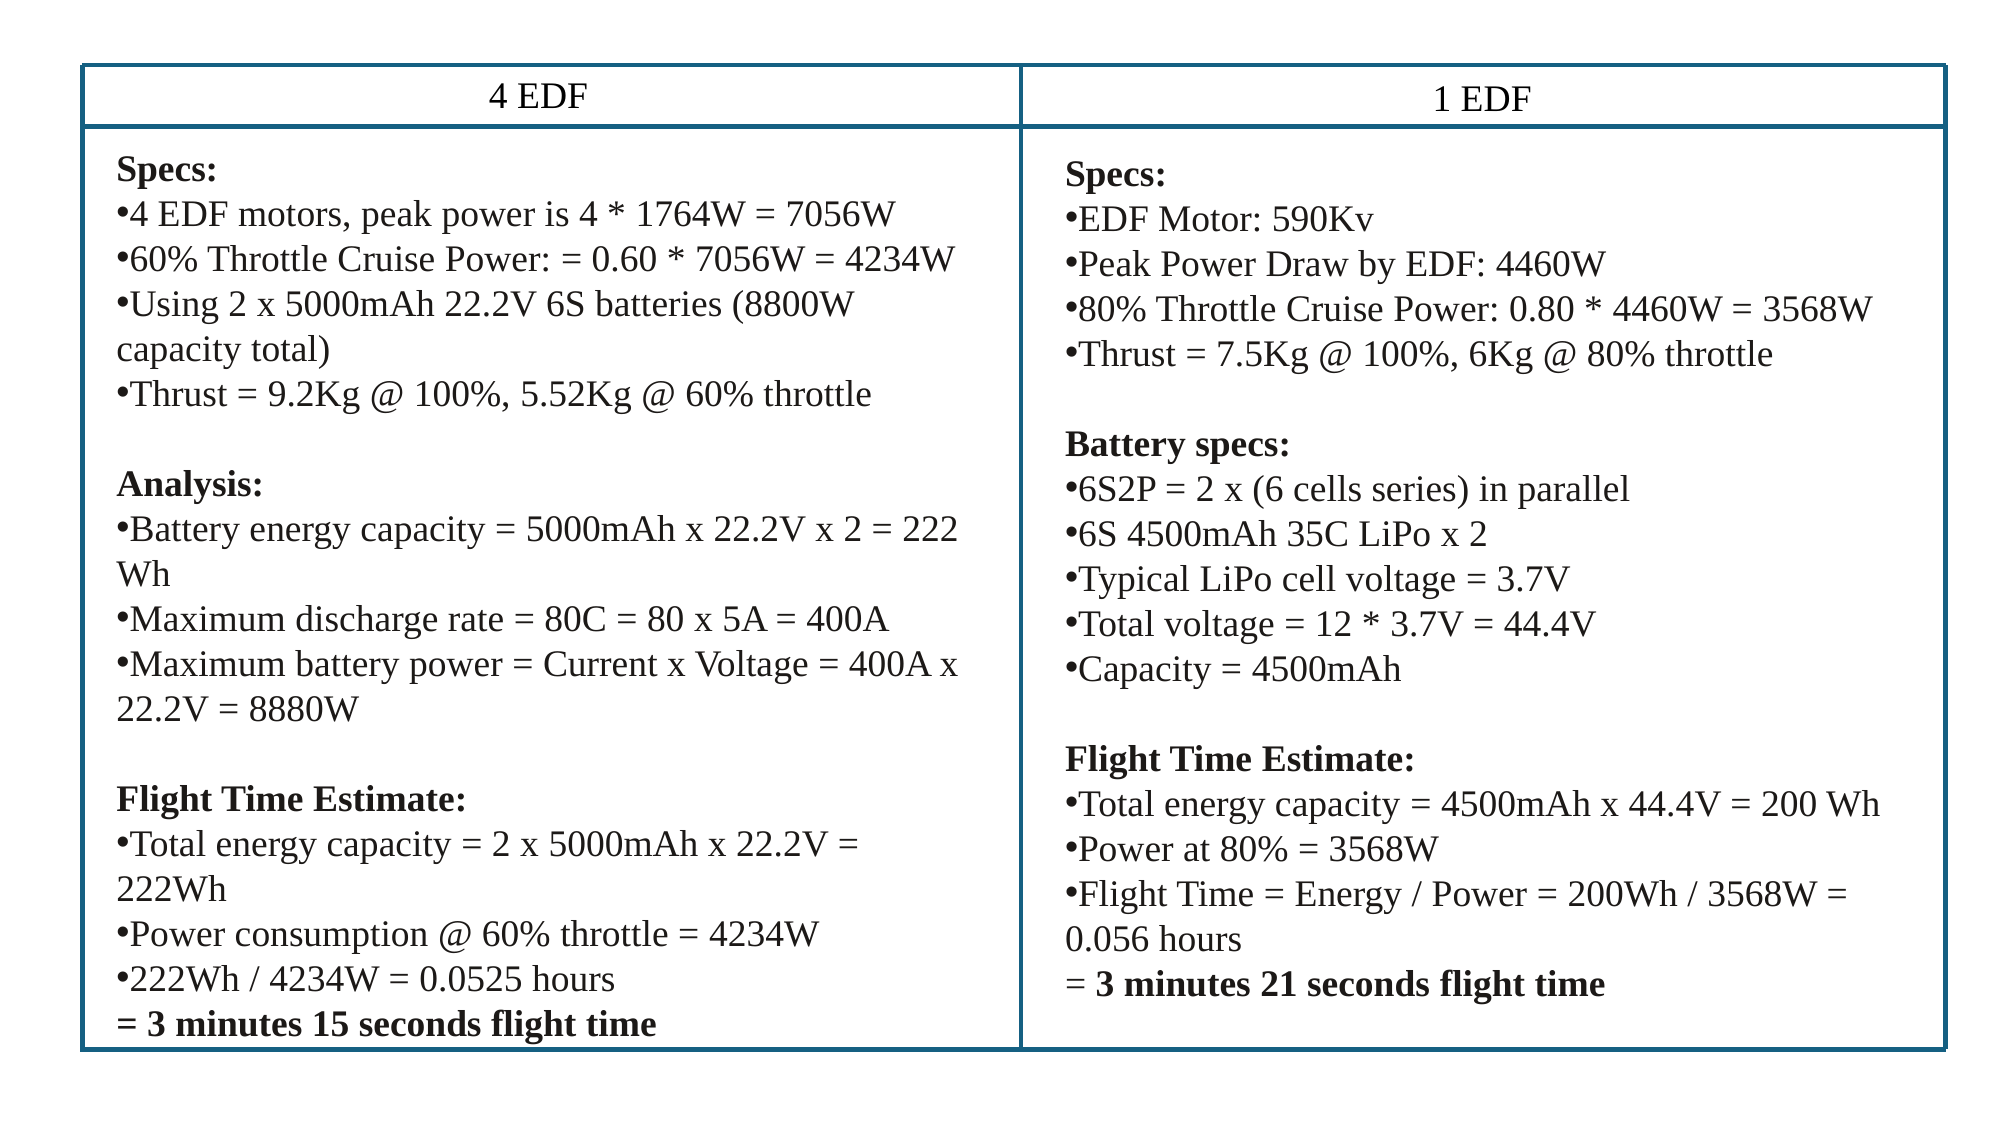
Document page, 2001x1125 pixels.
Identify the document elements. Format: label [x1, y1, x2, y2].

text_box [81, 63, 1946, 1062]
